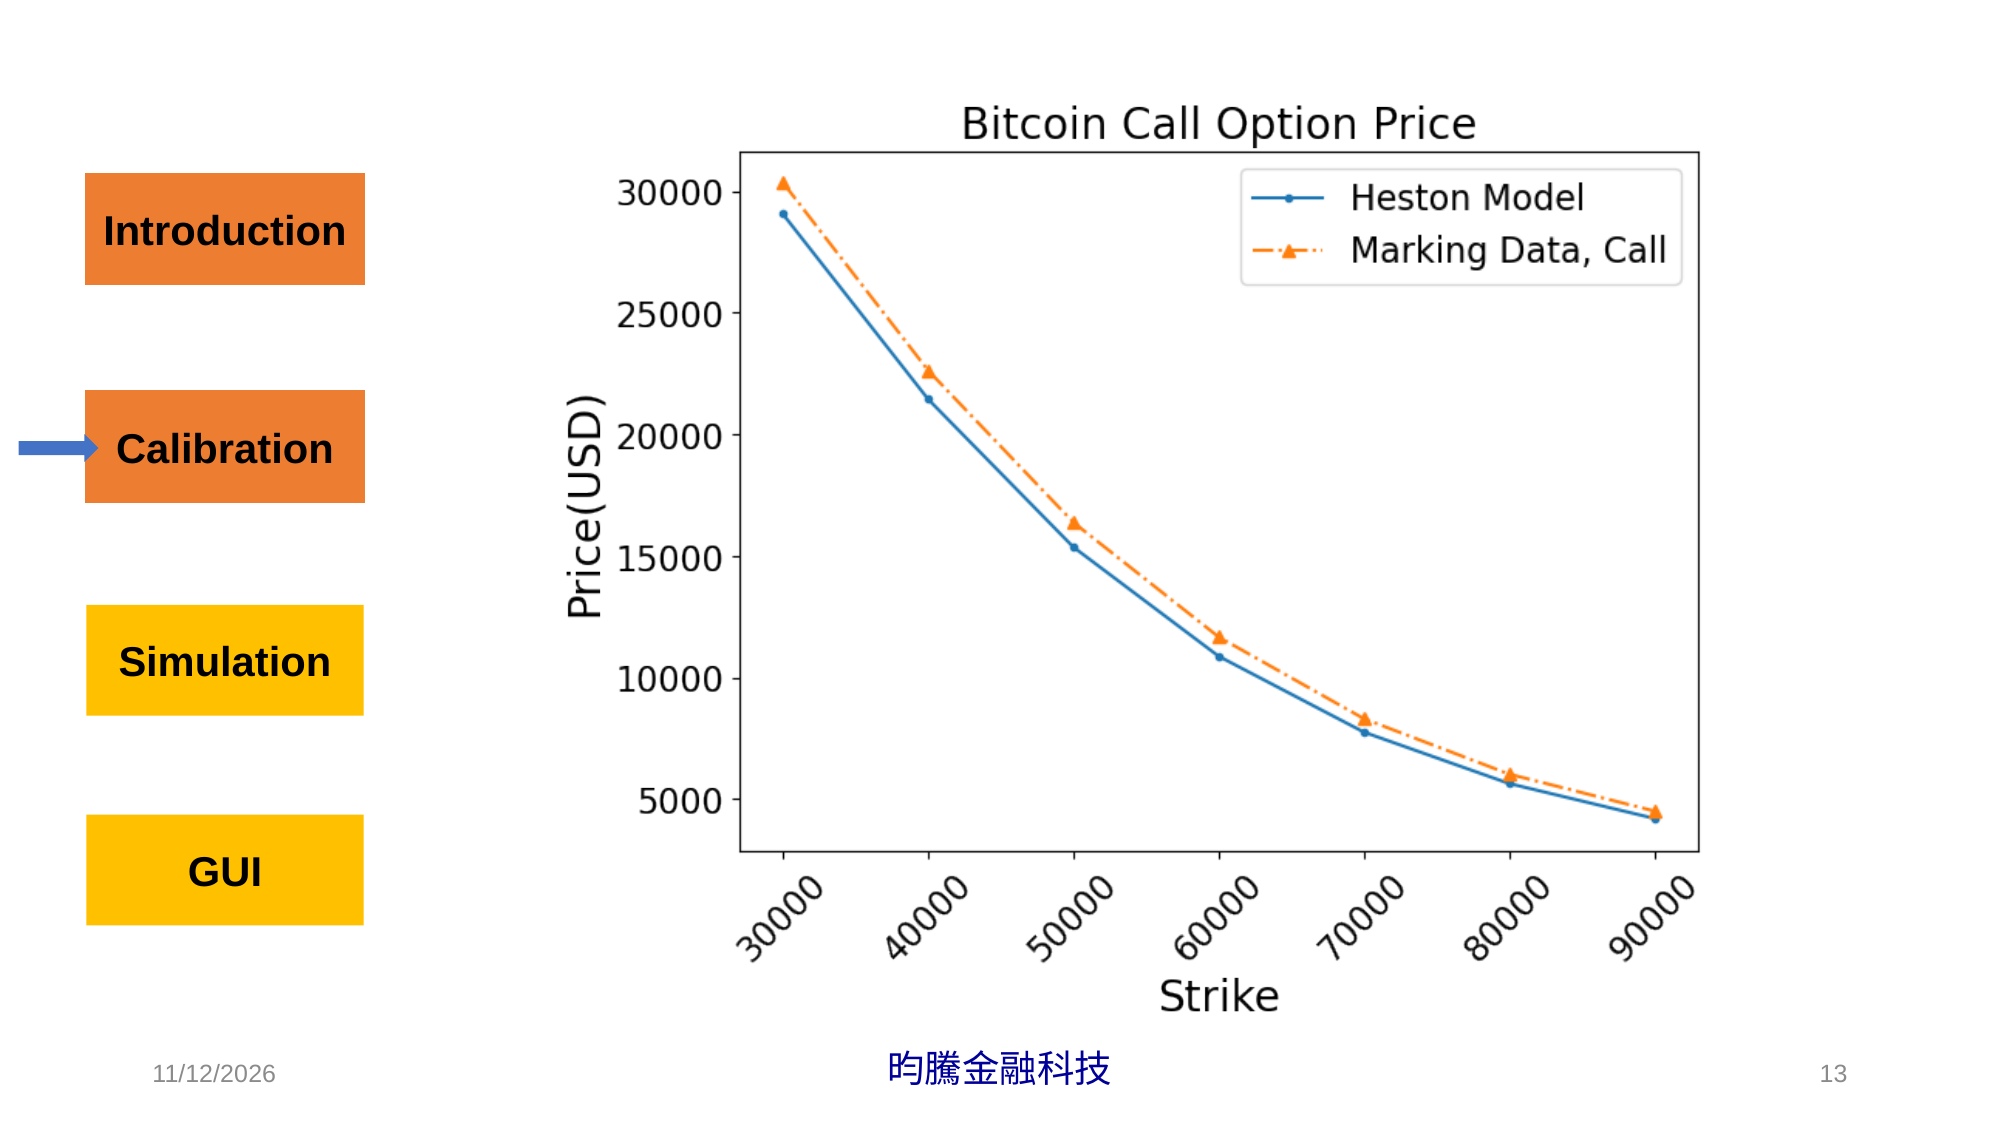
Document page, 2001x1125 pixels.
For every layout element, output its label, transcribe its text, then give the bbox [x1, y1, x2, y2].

picture [548, 89, 1720, 1035]
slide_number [137, 1042, 588, 1103]
slide_number 13 [1412, 1042, 1863, 1103]
text_box [17, 431, 100, 465]
footer 昀騰金融科技 [662, 1042, 1338, 1103]
